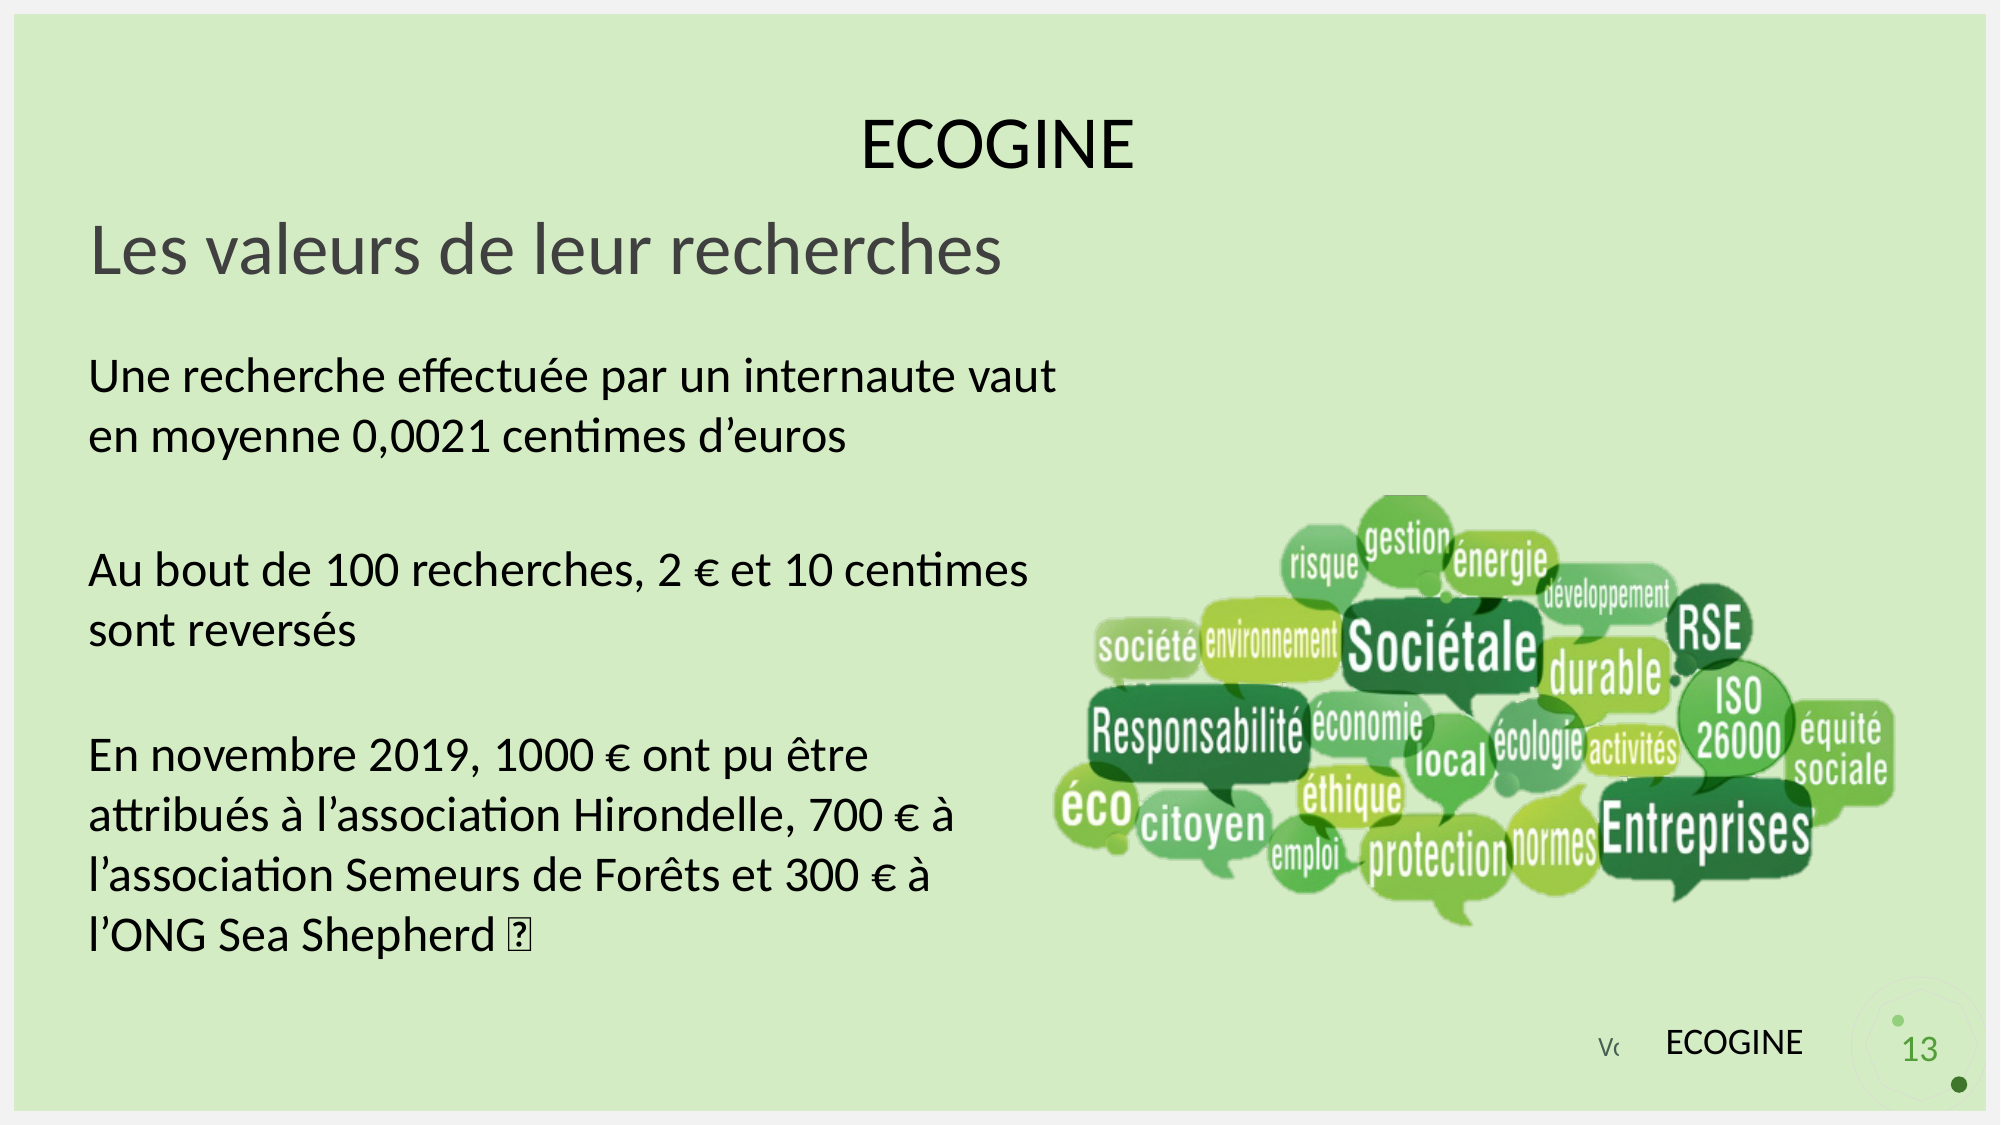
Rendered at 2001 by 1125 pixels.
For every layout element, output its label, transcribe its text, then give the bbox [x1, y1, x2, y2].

text_box Au bout de 100 recherches, 2 € et 10 centimes sont reversés [73, 528, 1022, 664]
text_box Les valeurs de leur recherches [90, 233, 1140, 291]
text_box ECOGINE [1618, 1021, 1851, 1085]
text_box ECOGINE [845, 128, 1155, 192]
picture [1022, 478, 1906, 1021]
text_box Une recherche effectuée par un internaute vaut en moyenne 0,0021 centimes d’euros [73, 334, 1093, 470]
text_box En novembre 2019, 1000 € ont pu être attribués à l’association Hirondelle, 700 € à l’association Semeurs de Forêts et 300 € à l’ONG Sea Shepherd 🦈 [73, 714, 978, 969]
